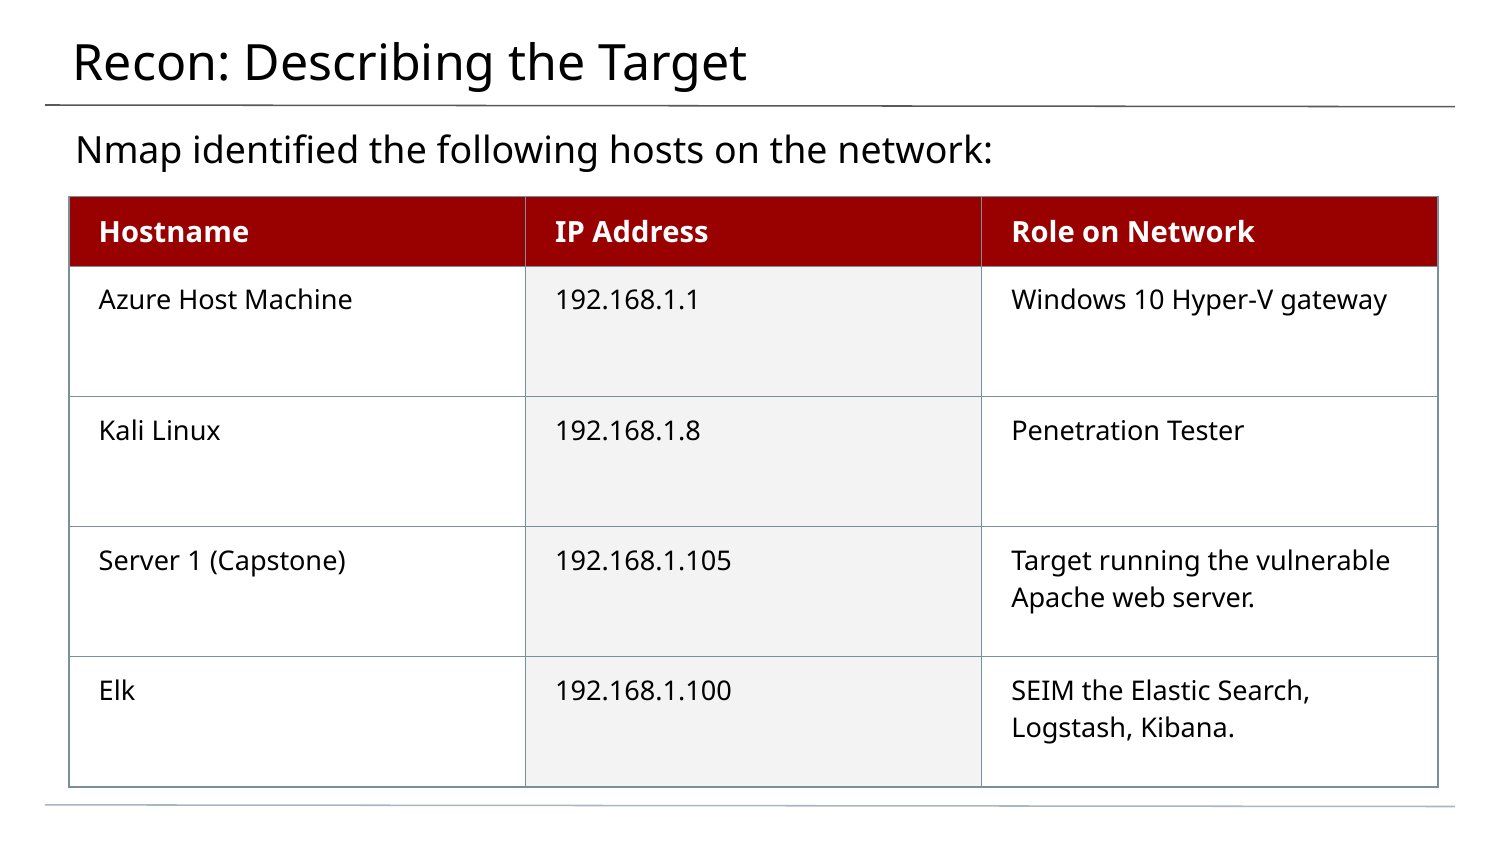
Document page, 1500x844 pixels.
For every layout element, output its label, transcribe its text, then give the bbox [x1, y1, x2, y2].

table_cell 192.168.1.100 [526, 657, 981, 786]
table_cell Server 1 (Capstone) [70, 527, 525, 656]
table_cell Target running the vulnerable Apache web server. [982, 527, 1437, 656]
table_cell Windows 10 Hyper-V gateway [982, 267, 1437, 396]
table_cell 192.168.1.105 [526, 527, 981, 656]
table_cell SEIM the Elastic Search, Logstash, Kibana. [982, 657, 1437, 786]
table_cell Kali Linux [70, 397, 525, 526]
title Recon: Describing the Target [0, 0, 1500, 88]
table_header Role on Network [982, 197, 1437, 266]
table_cell Penetration Tester [982, 397, 1437, 526]
table_cell Elk [70, 657, 525, 786]
table_cell Azure Host Machine [70, 267, 525, 396]
table_cell 192.168.1.1 [526, 267, 981, 396]
table_header Hostname [70, 197, 525, 266]
table_cell 192.168.1.8 [526, 397, 981, 526]
table_header IP Address [526, 197, 981, 266]
subtitle Nmap identified the following hosts on the network: [0, 110, 1500, 171]
